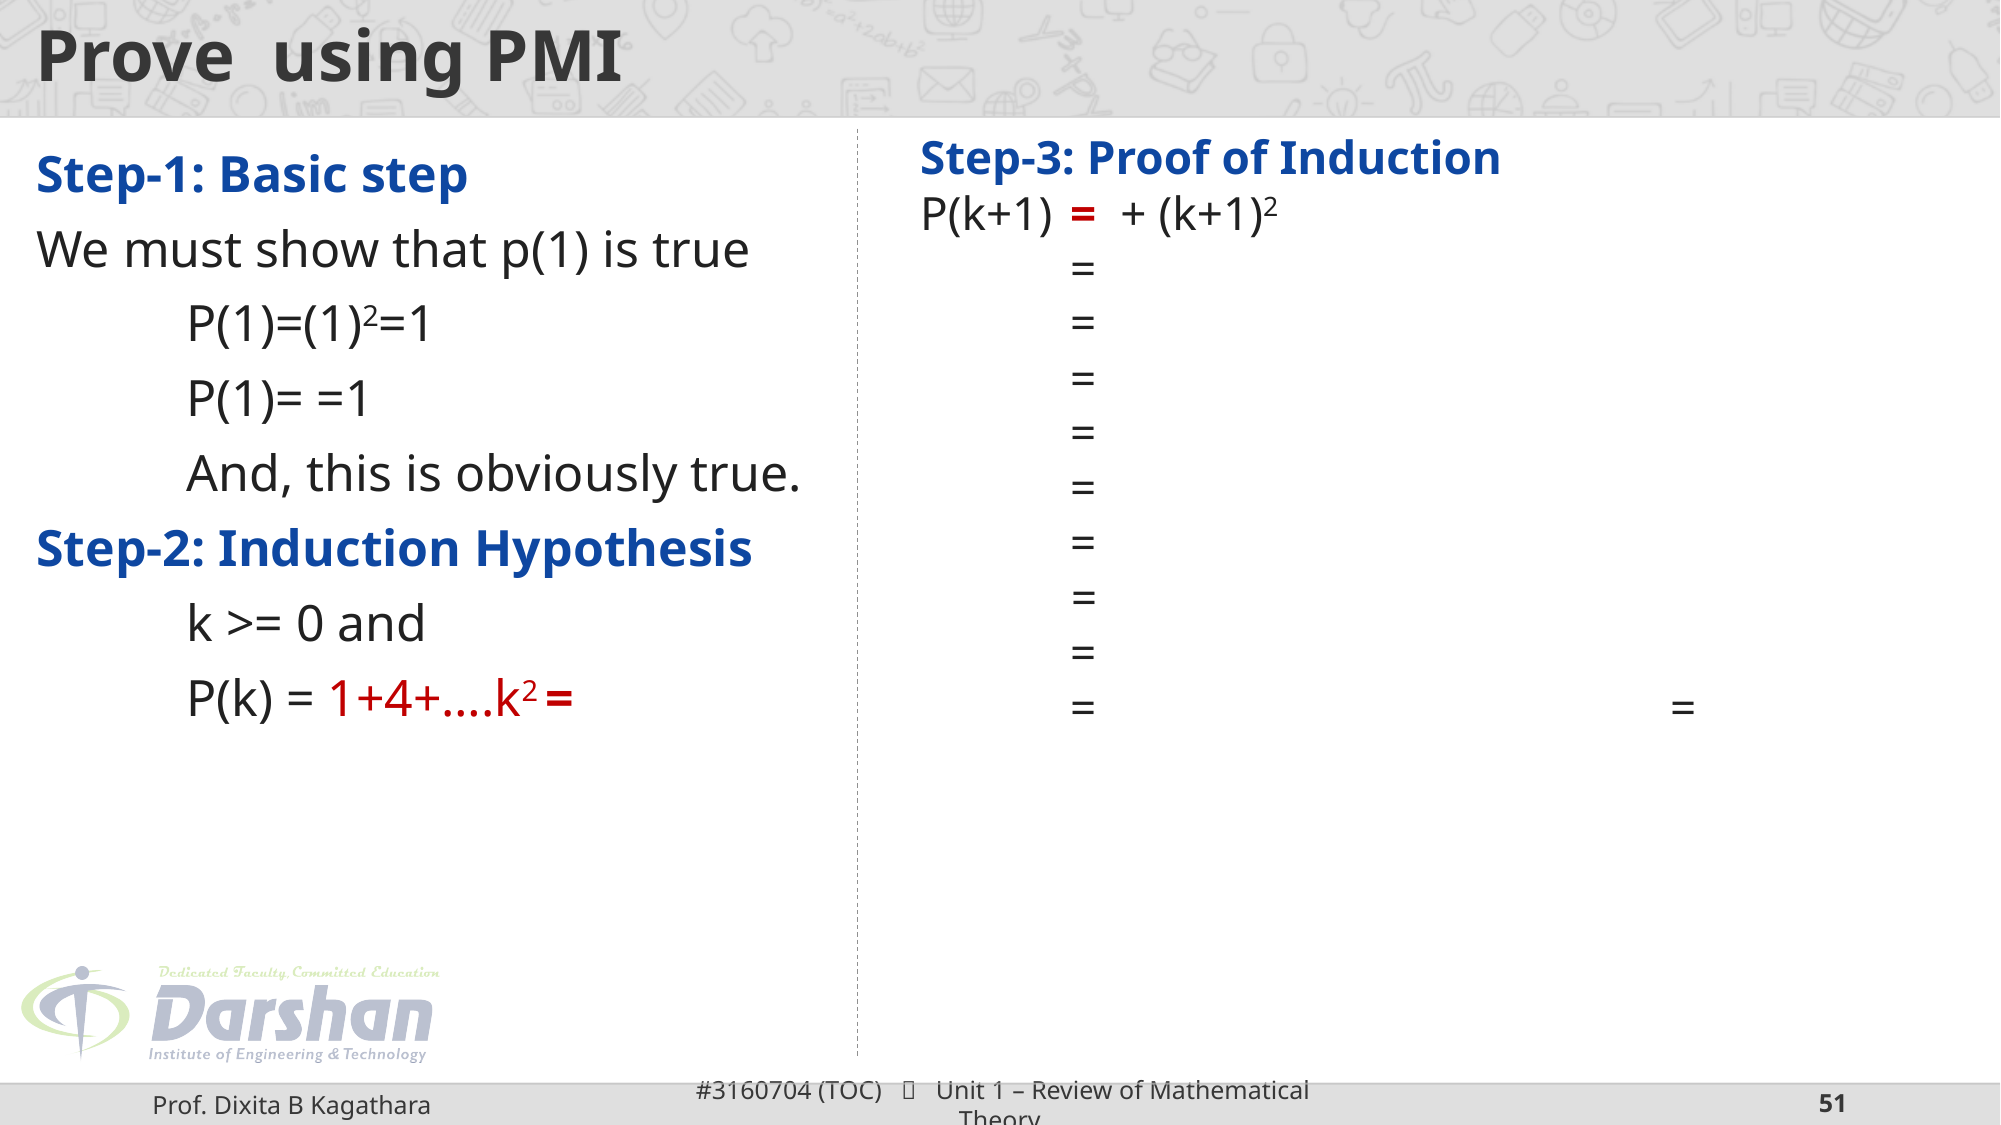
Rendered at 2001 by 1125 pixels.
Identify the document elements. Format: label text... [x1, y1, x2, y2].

text_box Note: 5!=5*4! 6!=6*5! (K+1)!=(k+1)*k! [21, 966, 440, 1063]
